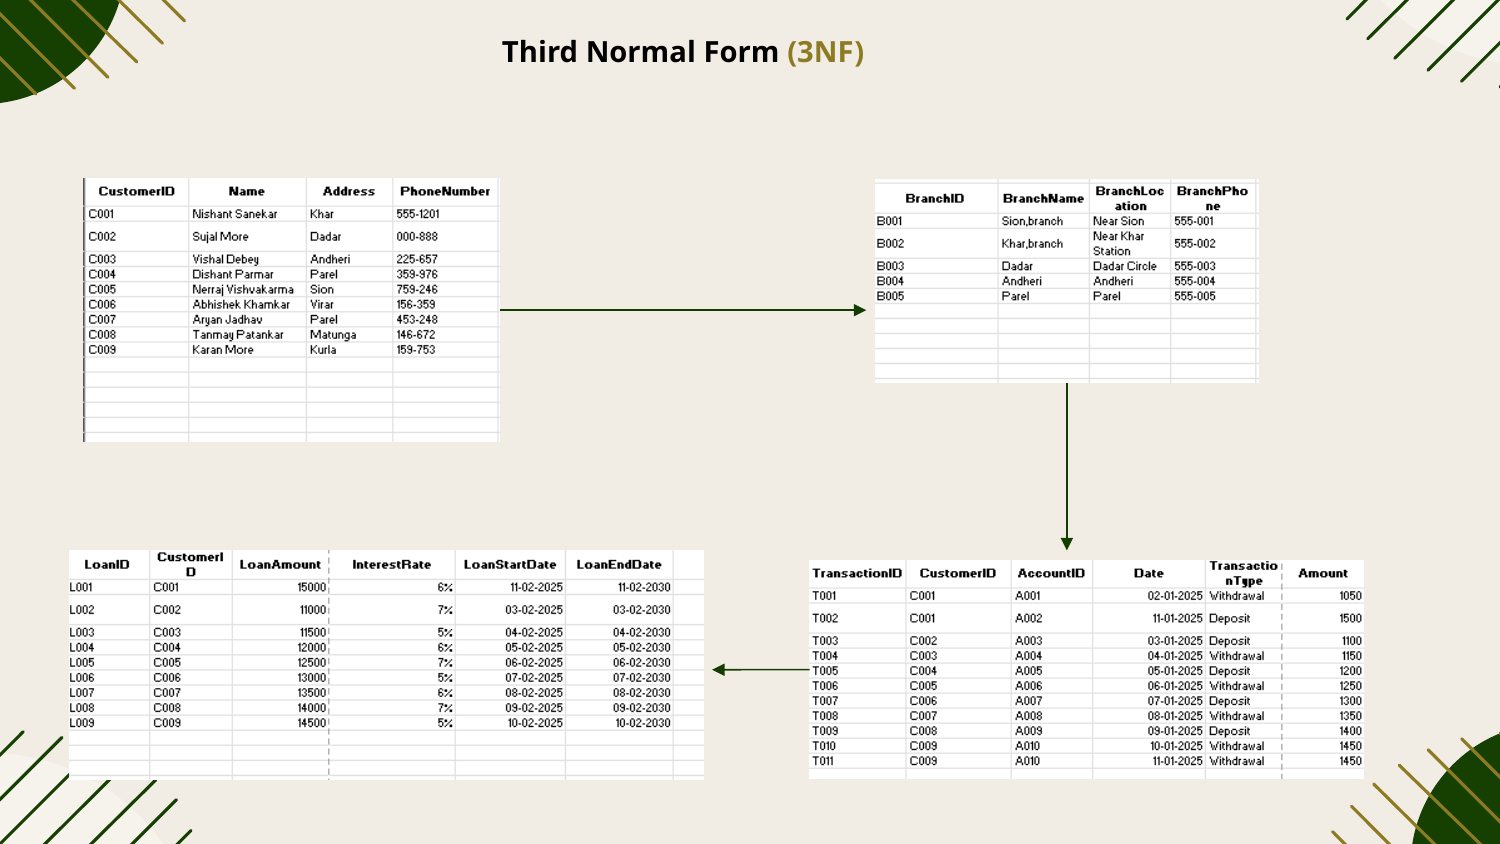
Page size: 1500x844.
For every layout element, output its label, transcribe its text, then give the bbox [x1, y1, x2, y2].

picture [69, 550, 704, 780]
picture [809, 560, 1364, 780]
picture [83, 178, 501, 442]
picture [874, 178, 1260, 384]
text_box Third Normal Form (3NF) [487, 25, 1500, 76]
